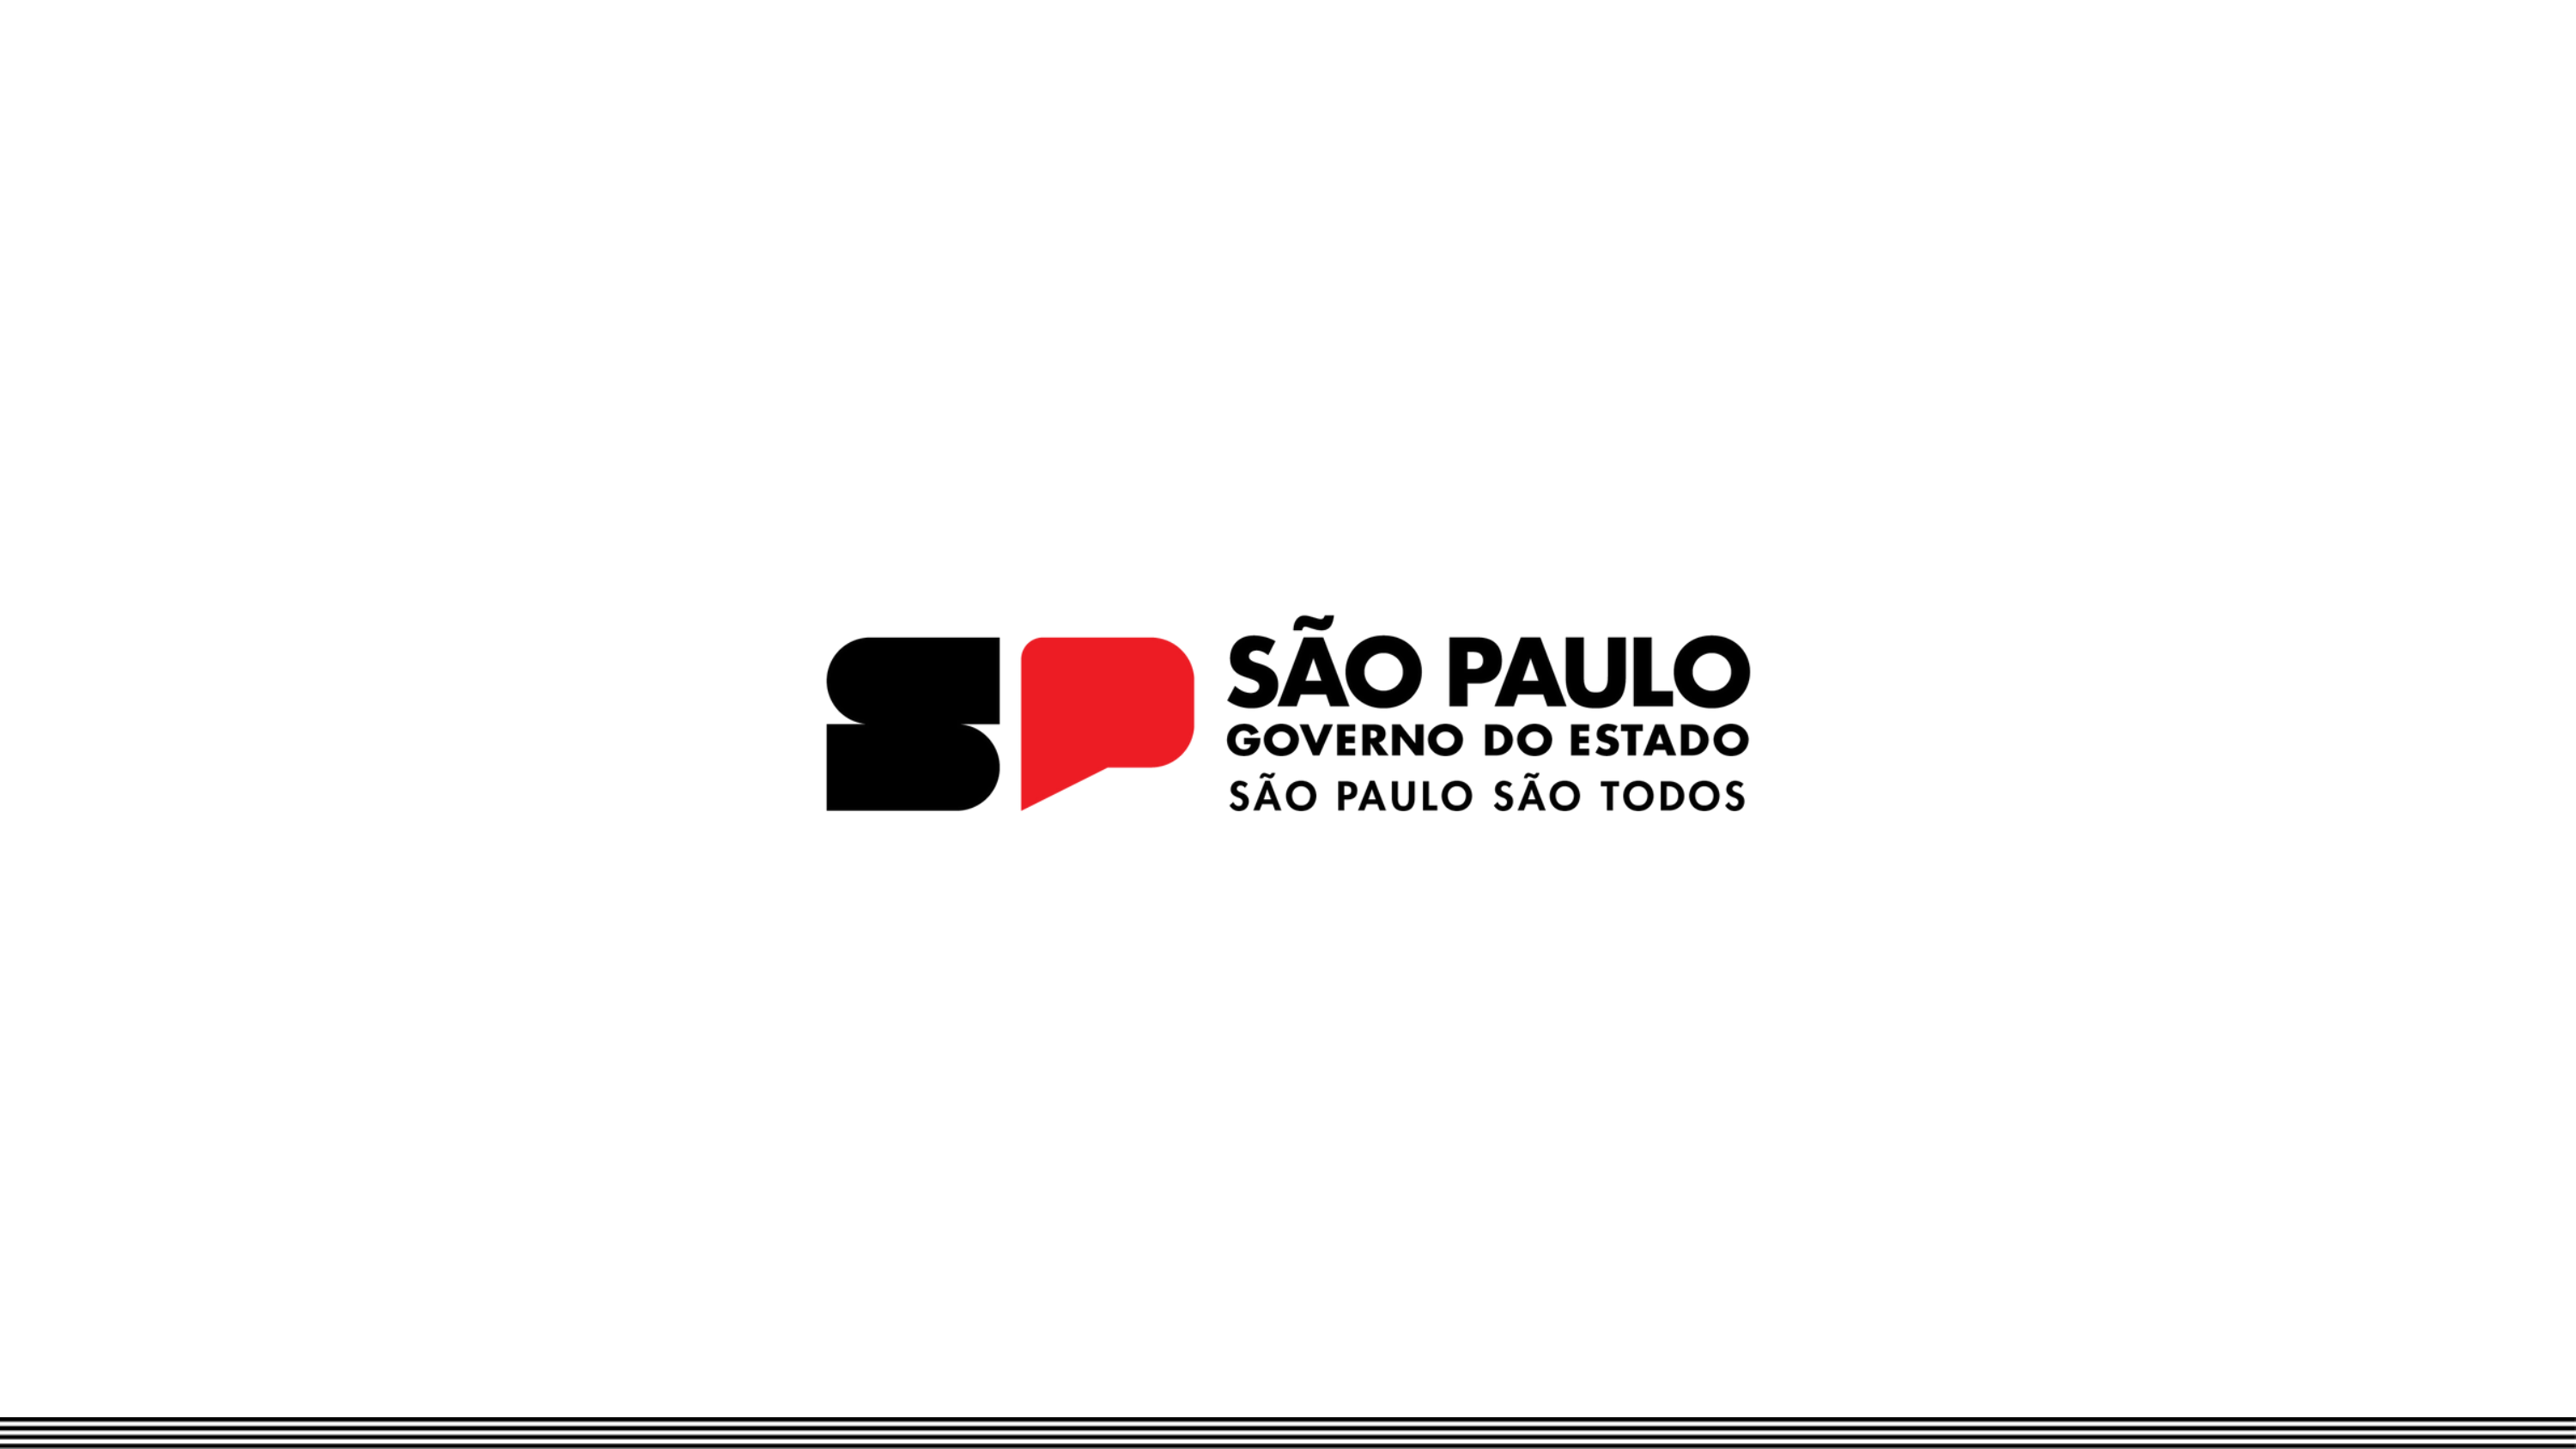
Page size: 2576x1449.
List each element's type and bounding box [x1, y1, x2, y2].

text_box [653, 464, 1923, 985]
text_box [0, 1417, 2576, 1449]
